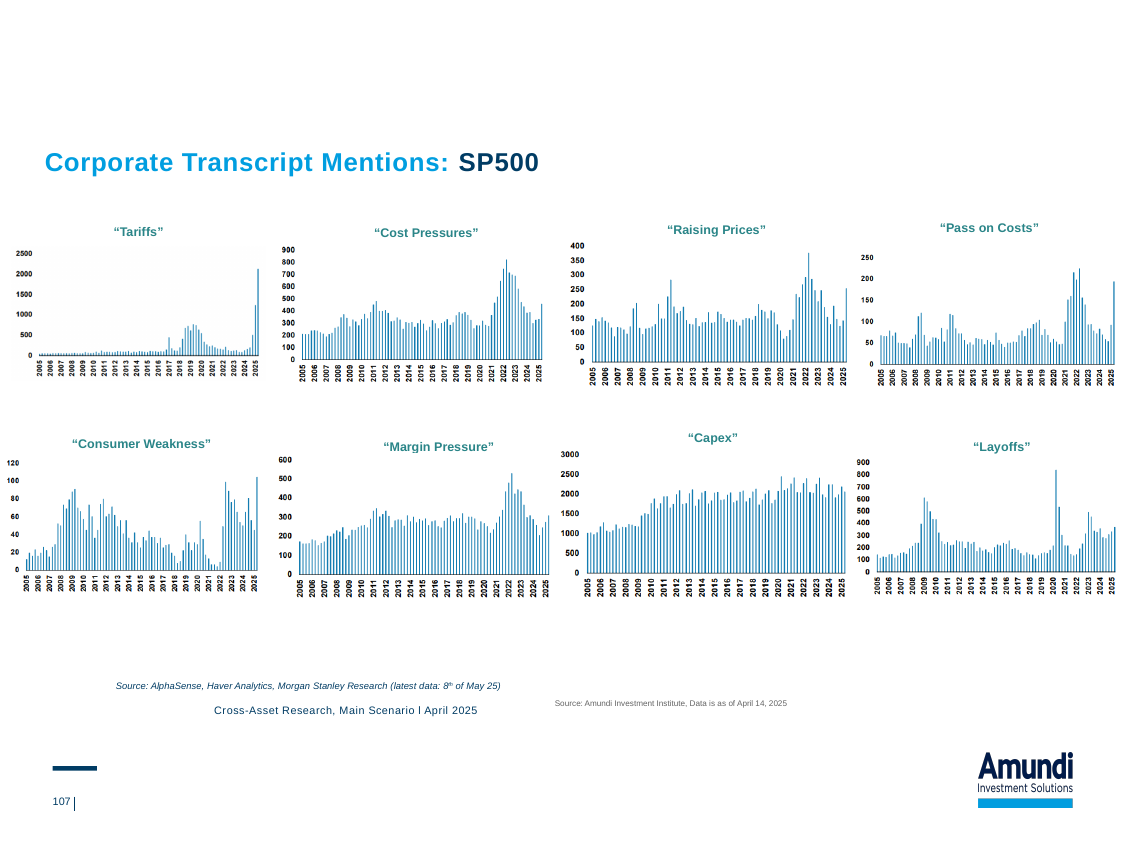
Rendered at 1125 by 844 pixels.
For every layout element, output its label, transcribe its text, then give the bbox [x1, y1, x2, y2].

title Corporate Transcript Mentions: SP500 [44, 149, 791, 220]
footer Cross-Asset Research, Main Scenario l April 2025 [214, 703, 696, 720]
picture [11, 246, 266, 381]
text_box “Raising Prices” [620, 214, 814, 238]
text_box “Margin Pressure” [332, 431, 546, 453]
text_box “Layoffs” [928, 431, 1076, 457]
text_box Source: Amundi Investment Institute, Data is as of April 14, 2025 [554, 699, 908, 715]
text_box “Tariffs” [36, 216, 241, 246]
text_box “Cost Pressures” [308, 217, 545, 244]
picture [856, 253, 1122, 389]
text_box “Capex” [594, 423, 832, 448]
picture [566, 238, 851, 389]
text_box Source: AlphaSense, Haver Analytics, Morgan Stanley Research (latest data: 8th of May 25) [101, 672, 1125, 699]
picture [276, 448, 853, 602]
picture [978, 752, 1073, 798]
picture [2, 457, 266, 594]
slide_number 107 [52, 794, 75, 817]
text_box “Consumer Weakness” [0, 428, 283, 459]
picture [278, 244, 550, 386]
picture [854, 457, 1122, 598]
text_box “Pass on Costs” [870, 212, 1109, 243]
